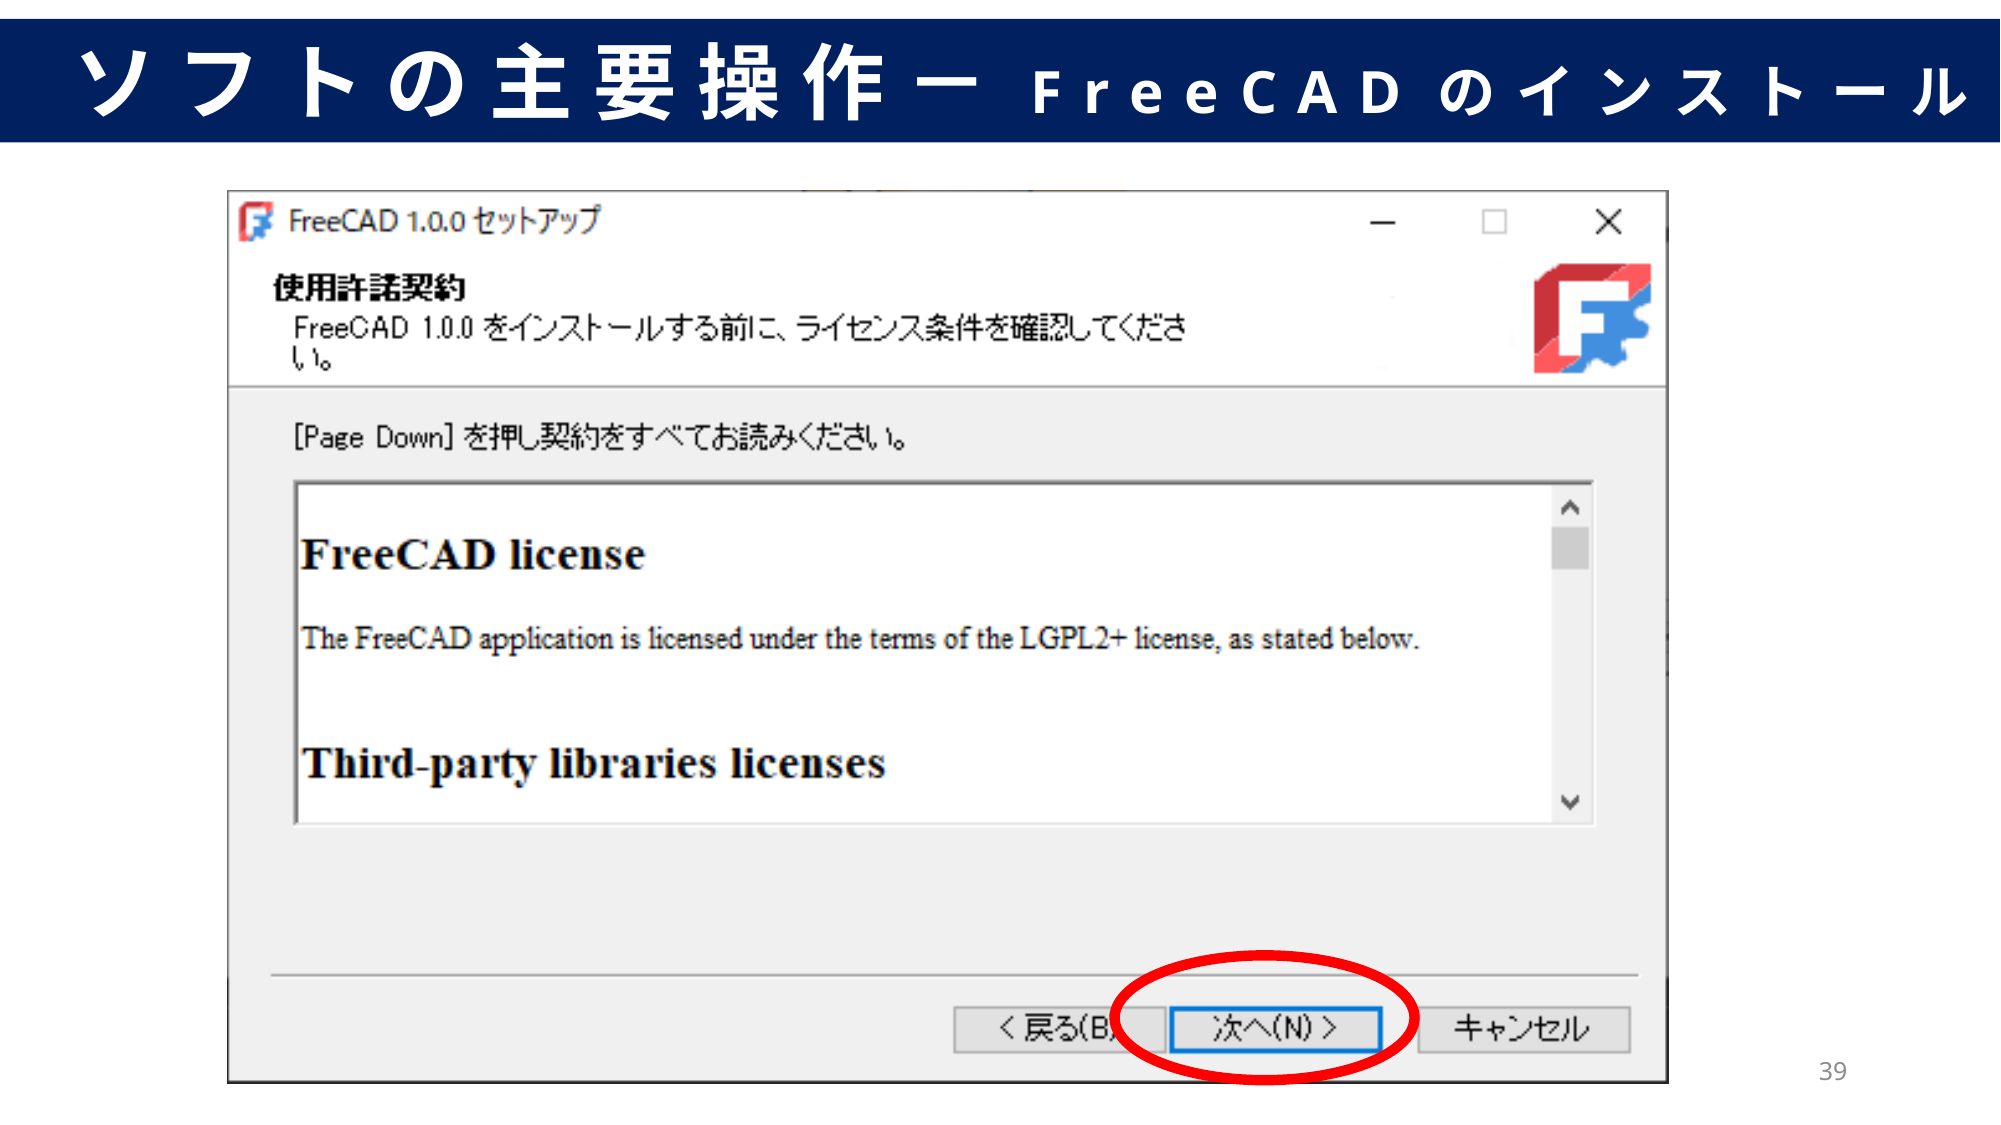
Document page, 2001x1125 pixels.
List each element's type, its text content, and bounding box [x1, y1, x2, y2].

picture [227, 190, 1669, 1084]
slide_number 39 [1412, 1042, 1863, 1103]
text_box ソフトの主要操作－FreeCADのインストール [0, 18, 2000, 143]
